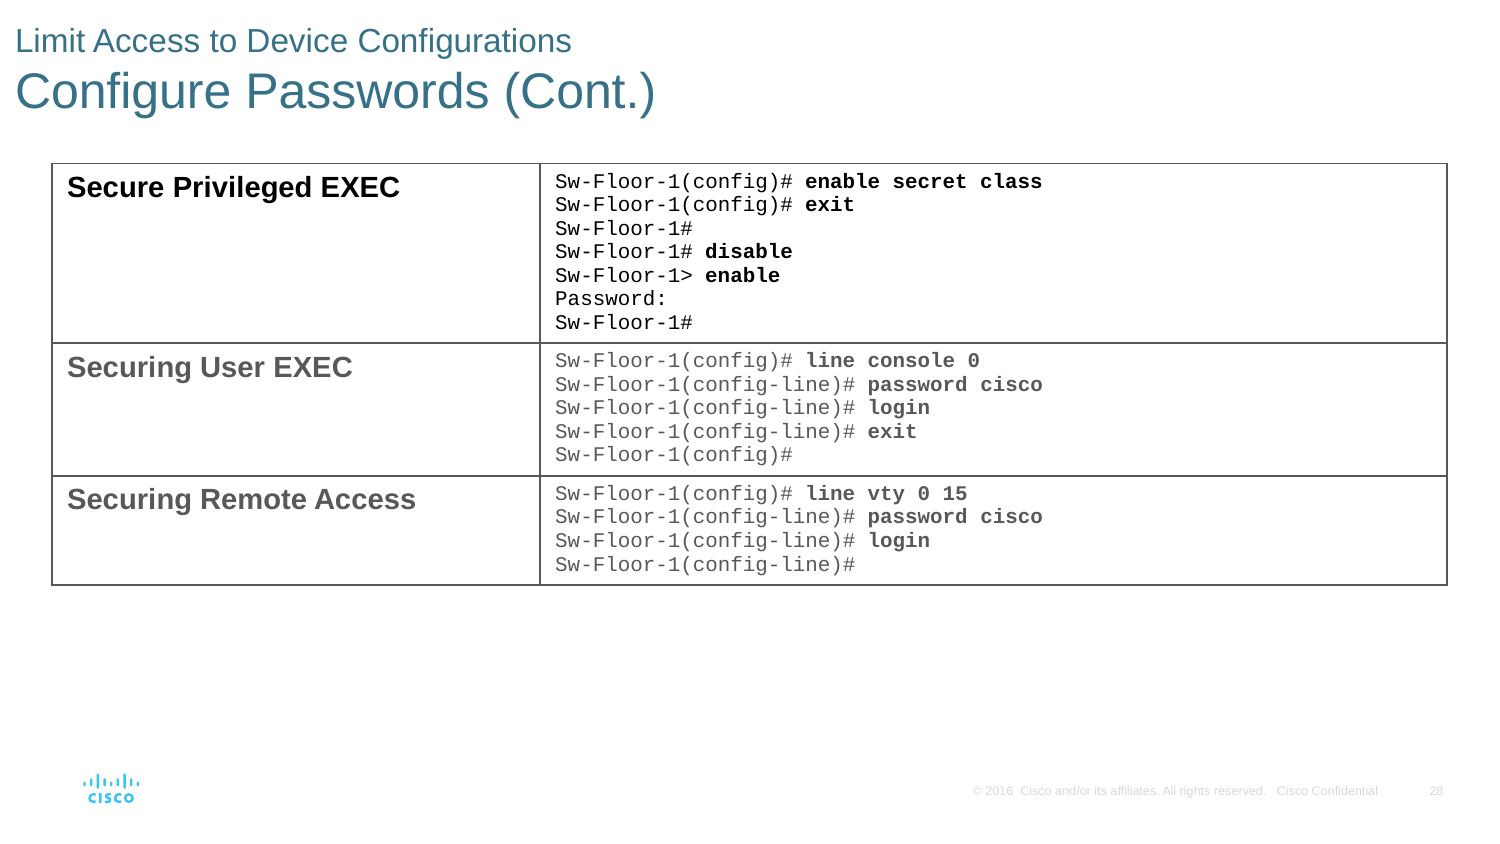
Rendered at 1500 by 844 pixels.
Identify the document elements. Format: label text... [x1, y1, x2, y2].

table_header Secure Privileged EXEC [53, 164, 539, 342]
table_header Sw-Floor-1(config)# enable secret class Sw-Floor-1(config)# exit Sw-Floor-1# Sw-Floor-1# disable Sw-Floor-1> enable Password: Sw-Floor-1# [541, 164, 1446, 342]
table_cell Securing User EXEC [53, 344, 539, 475]
title Limit Access to Device Configurations Configure Passwords (Cont.) [0, 6, 1500, 131]
table_cell Sw-Floor-1(config)# line console 0 Sw-Floor-1(config-line)# password cisco Sw-Floor-1(config-line)# login Sw-Floor-1(config-line)# exit Sw-Floor-1(config)# [541, 344, 1446, 475]
list [23, 131, 1476, 813]
table_cell Securing Remote Access [53, 477, 539, 584]
table_cell Sw-Floor-1(config)# line vty 0 15 Sw-Floor-1(config-line)# password cisco Sw-Floor-1(config-line)# login Sw-Floor-1(config-line)# [541, 477, 1446, 584]
